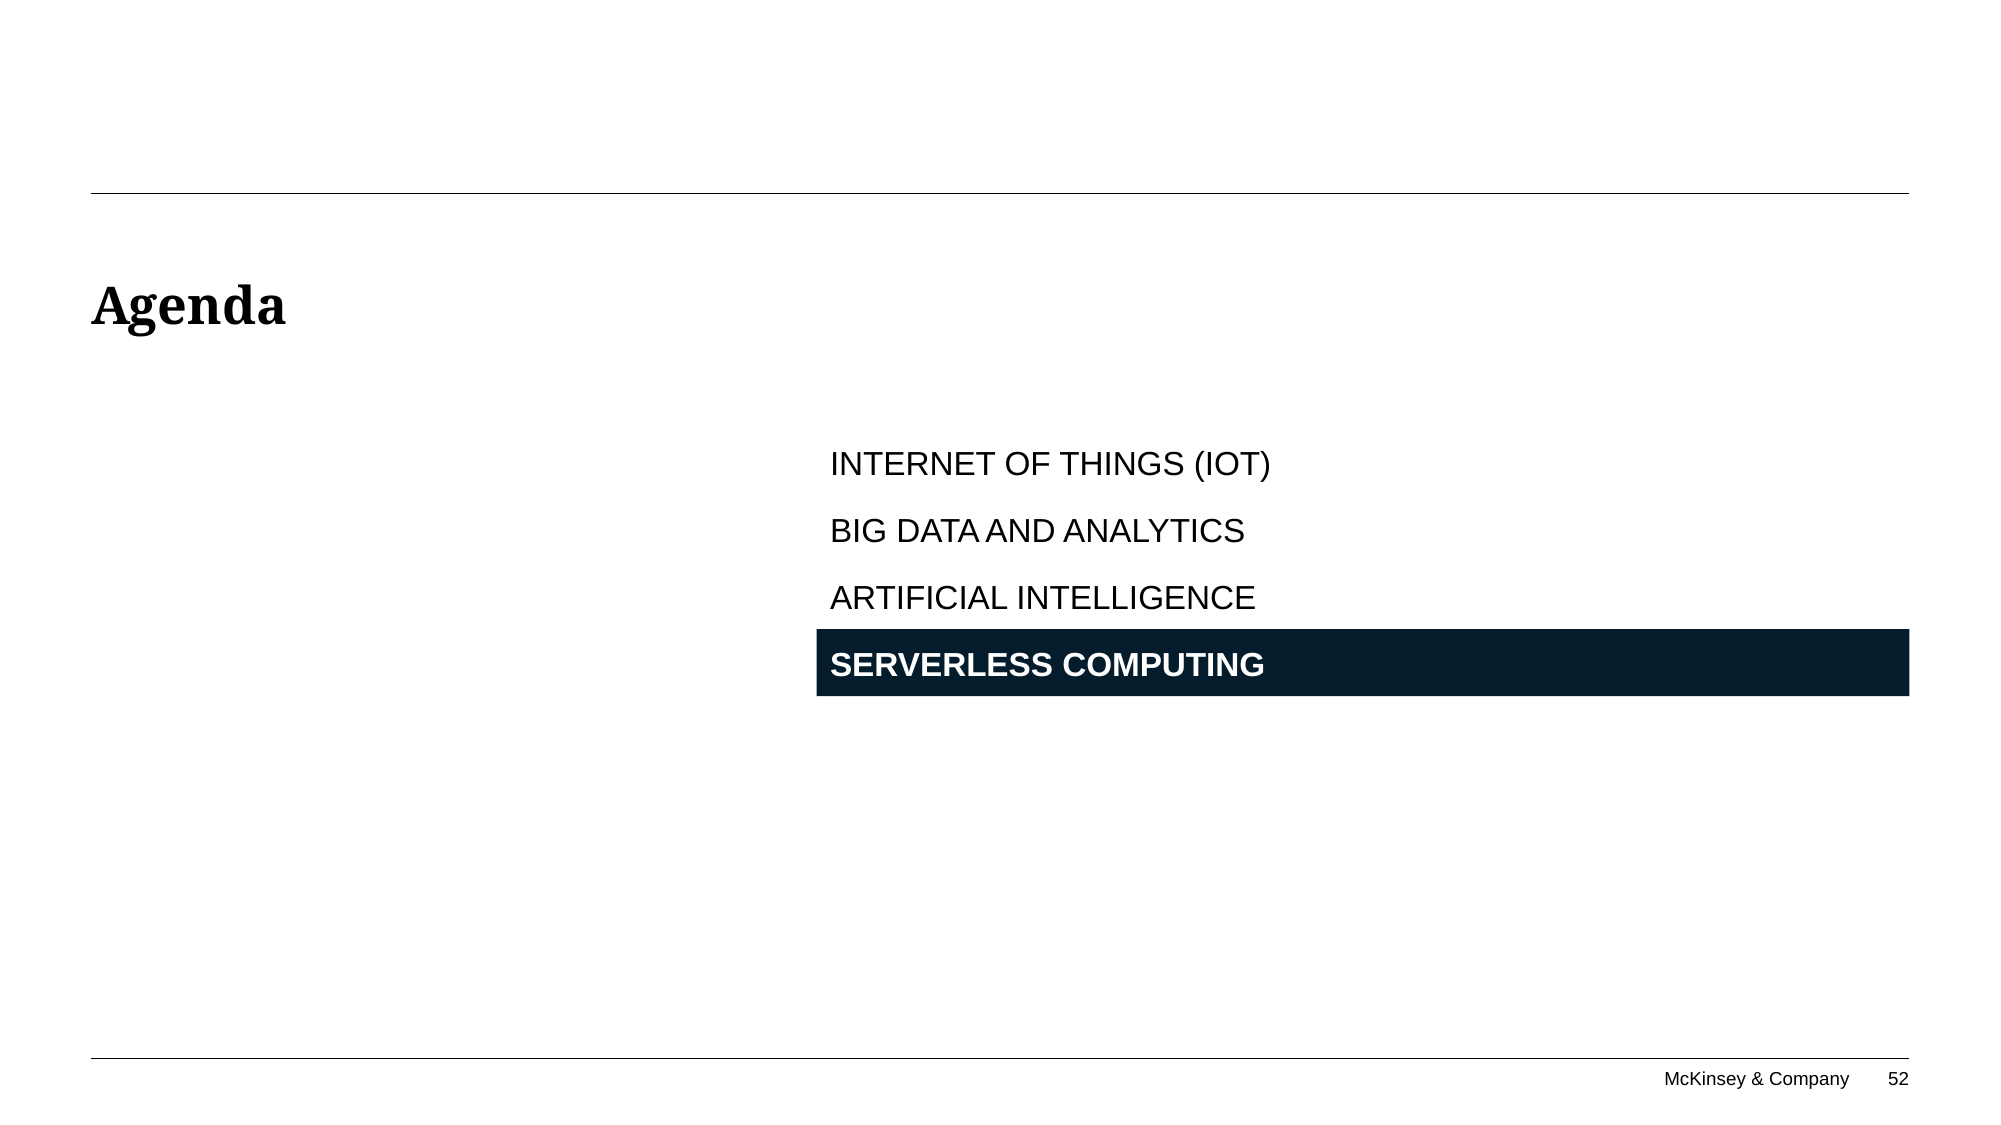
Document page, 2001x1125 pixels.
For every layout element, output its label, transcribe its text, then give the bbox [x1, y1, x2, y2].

text_box Big Data and analytics [816, 495, 1910, 562]
text_box Artificial Intelligence [816, 562, 1910, 629]
text_box Internet of Things (IoT) [816, 428, 1910, 495]
title Agenda [91, 279, 717, 468]
text_box Serverless computing [816, 629, 1910, 697]
